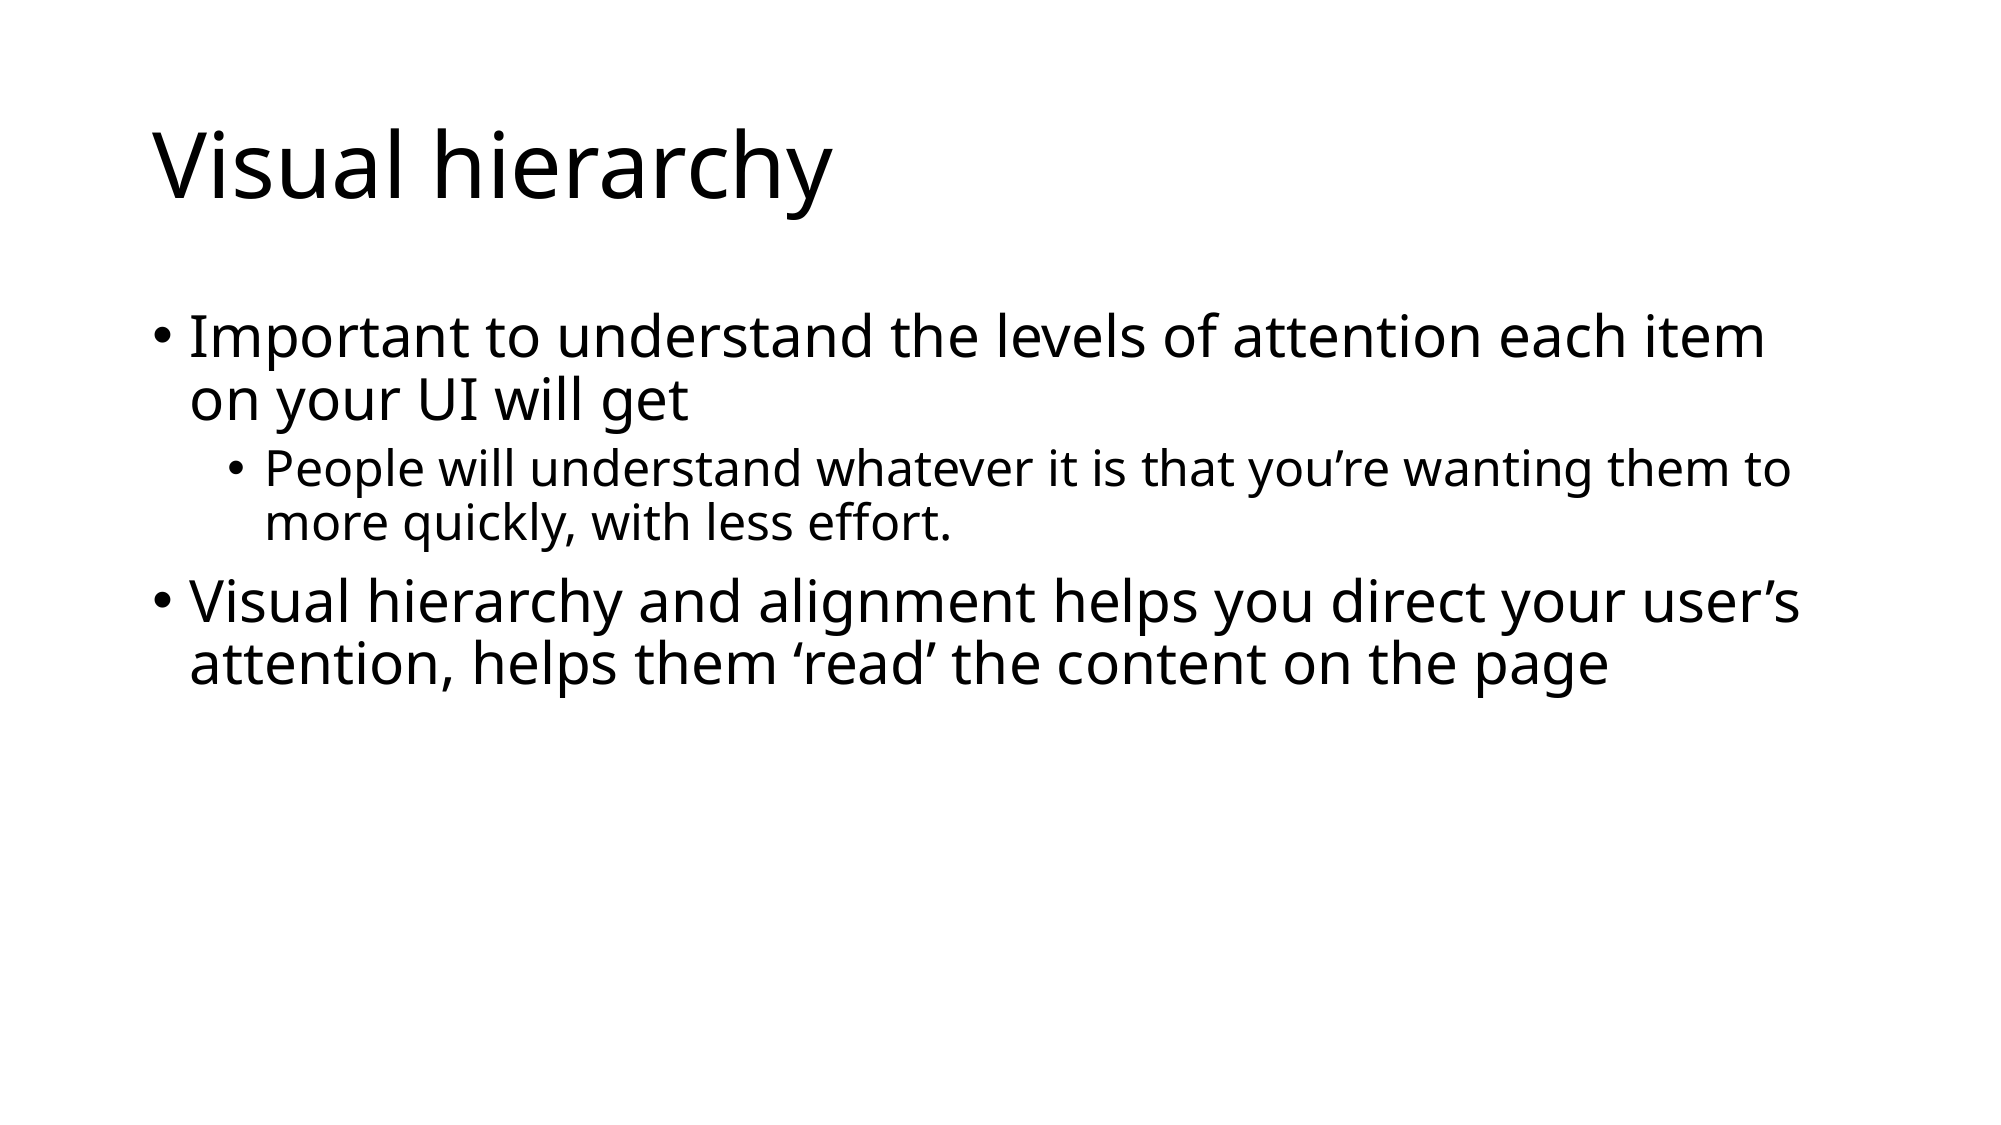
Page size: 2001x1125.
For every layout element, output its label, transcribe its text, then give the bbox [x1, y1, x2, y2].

title Visual hierarchy [137, 59, 1863, 278]
list Important to understand the levels of attention each item on your UI will get People will understand whatever it is that you’re wanting them to more quickly, with less effort. Visual hierarchy and alignment helps you direct your user’s attention, helps them ‘read’ the content on the page [137, 299, 1863, 1014]
